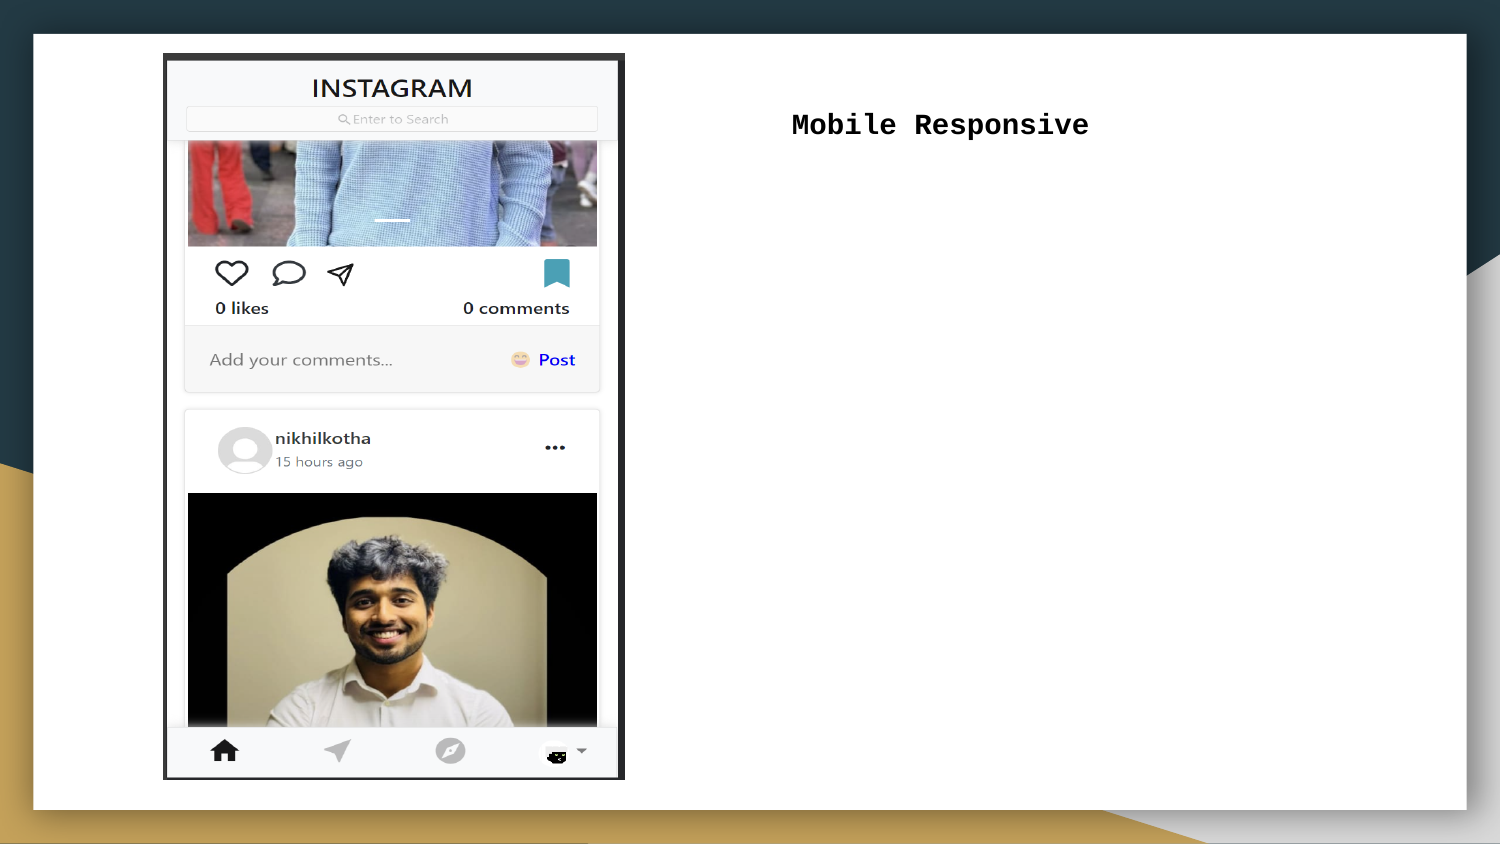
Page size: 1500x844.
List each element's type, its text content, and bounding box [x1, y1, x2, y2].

picture [163, 53, 625, 781]
text_box Mobile Responsive [683, 90, 1215, 156]
